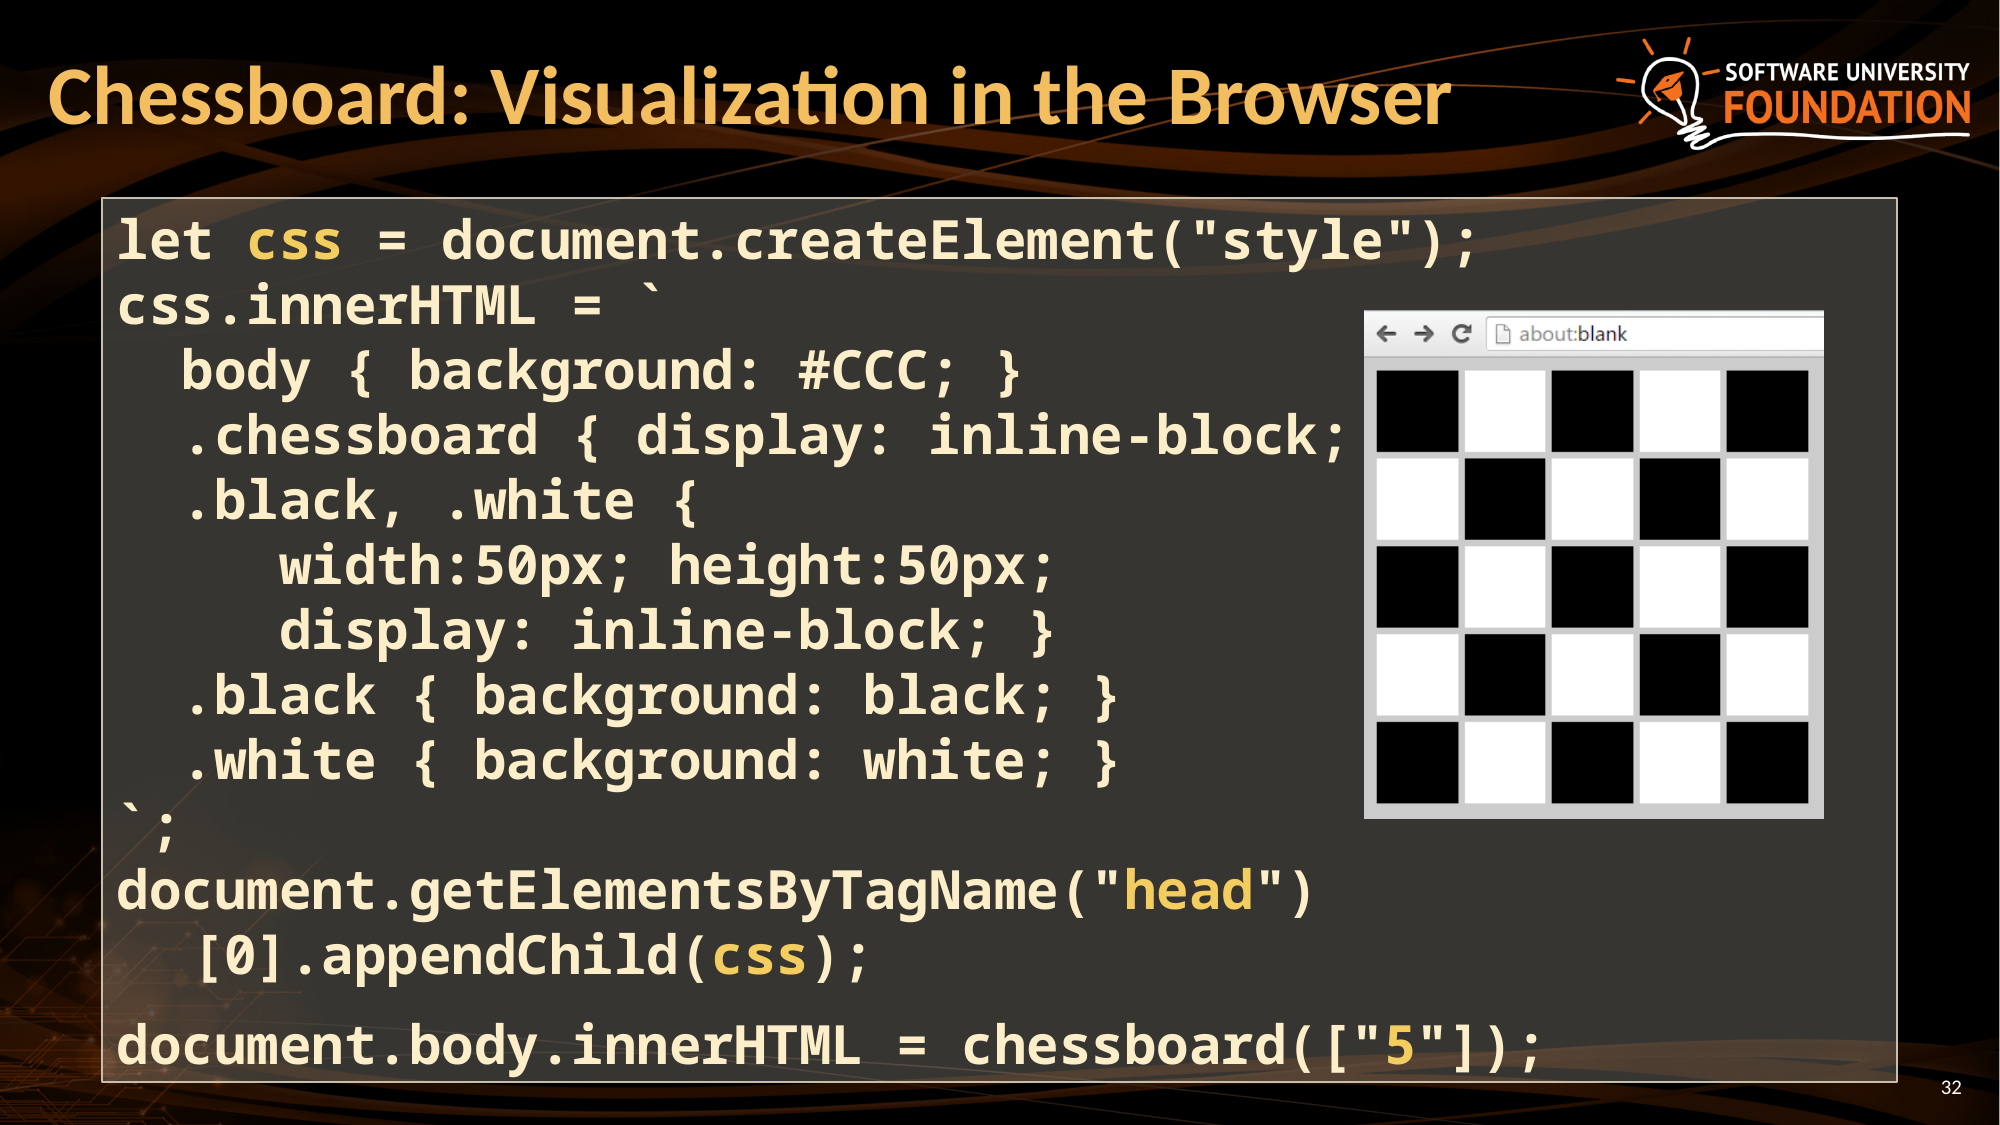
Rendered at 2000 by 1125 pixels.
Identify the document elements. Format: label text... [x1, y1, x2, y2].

slide_number 32 [1897, 1070, 1968, 1103]
title Chessboard: Visualization in the Browser [30, 6, 1602, 189]
picture [0, 0, 2000, 1125]
text_box let css = document.createElement("style"); css.innerHTML = ` body { background: #CCC; } .chessboard { display: inline-block; } .black, .white { width:50px; height:50px; display: inline-block; } .black { background: black; } .white { background: white; } `; document.getElementsByTagName("head")[0].appendChild(css); document.body.innerHTML = chessboard(["5"]); [102, 198, 1898, 1083]
